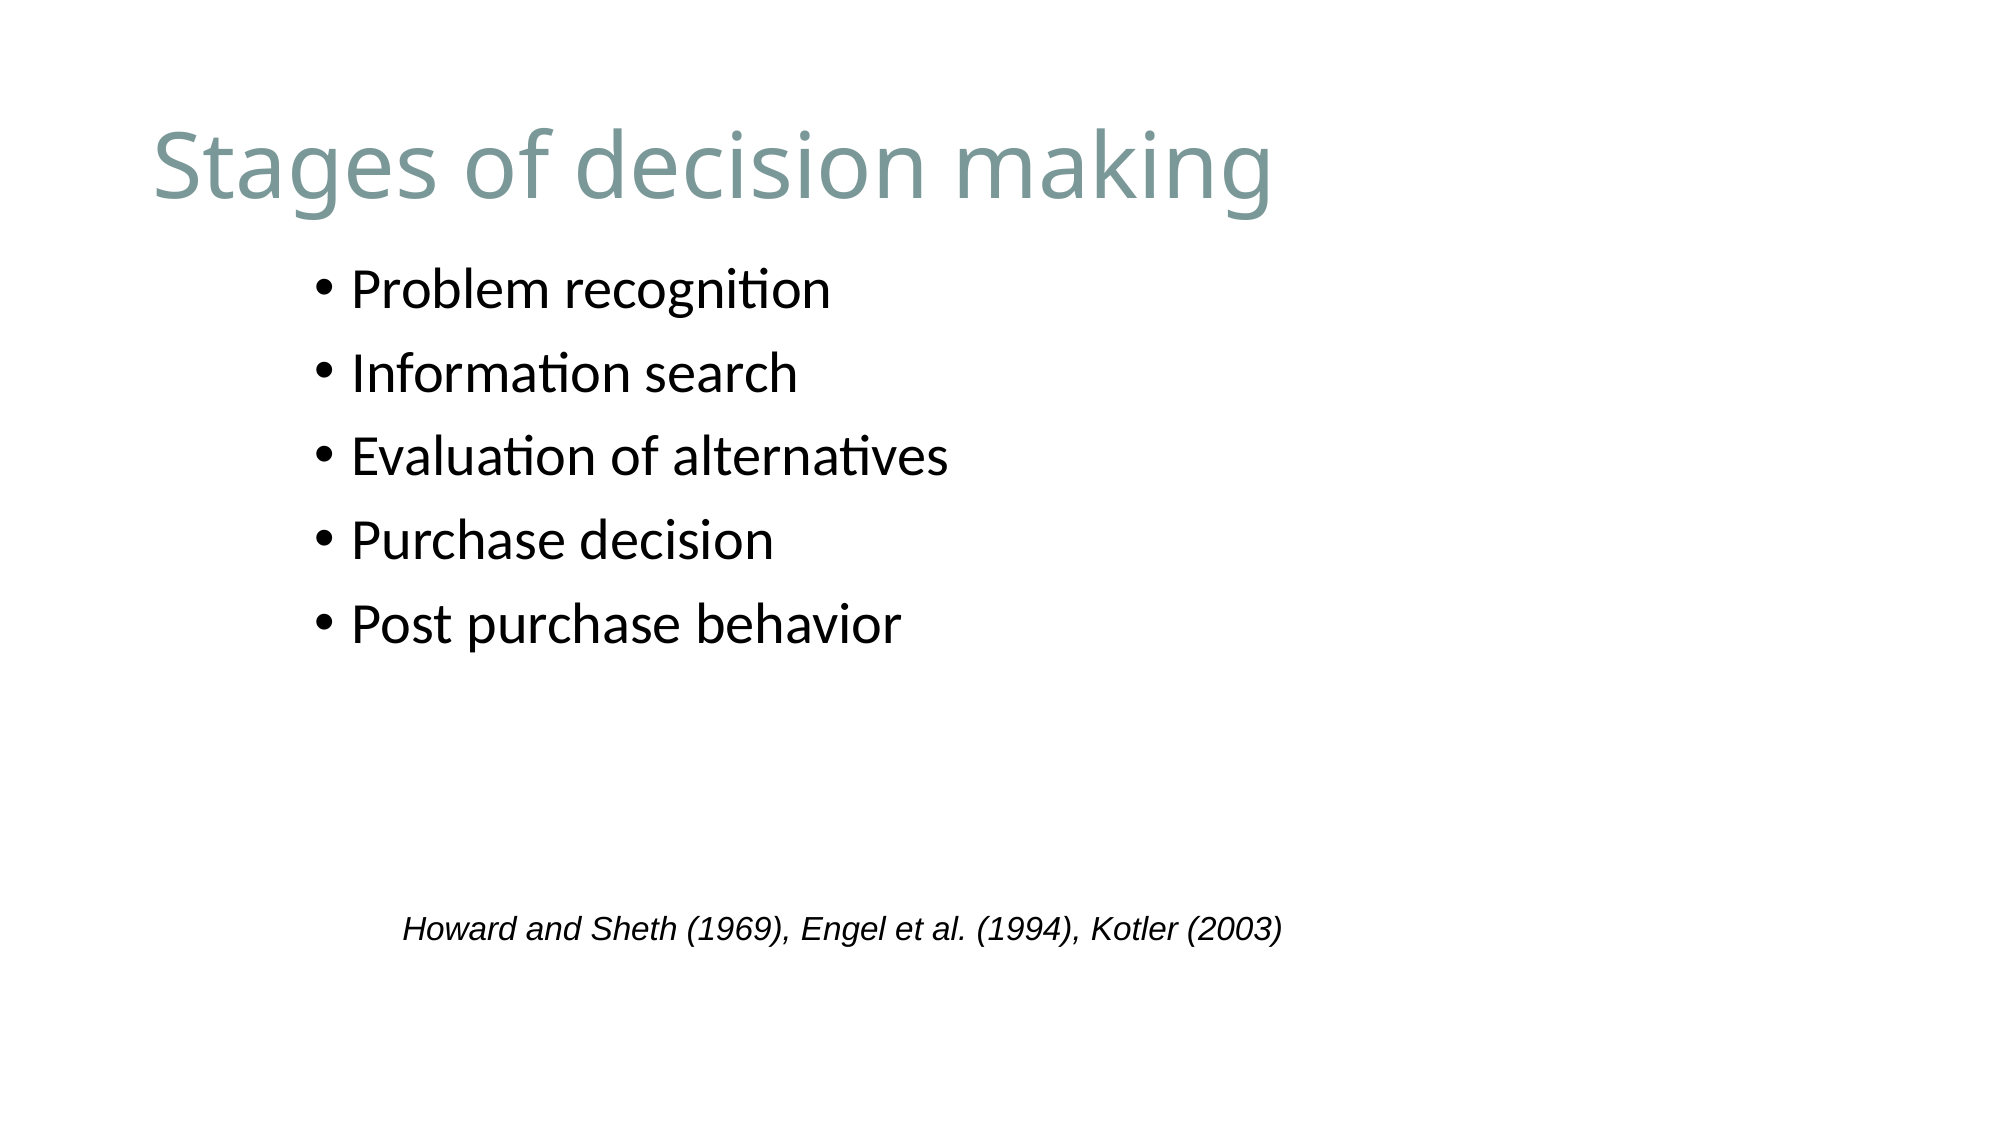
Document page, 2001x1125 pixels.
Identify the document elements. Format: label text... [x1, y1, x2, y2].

title Stages of decision making [137, 59, 1863, 278]
text_box Howard and Sheth (1969), Engel et al. (1994), Kotler (2003) [387, 899, 1513, 955]
list Problem recognition Information search Evaluation of alternatives Purchase decision Post purchase behavior [299, 250, 1695, 1001]
